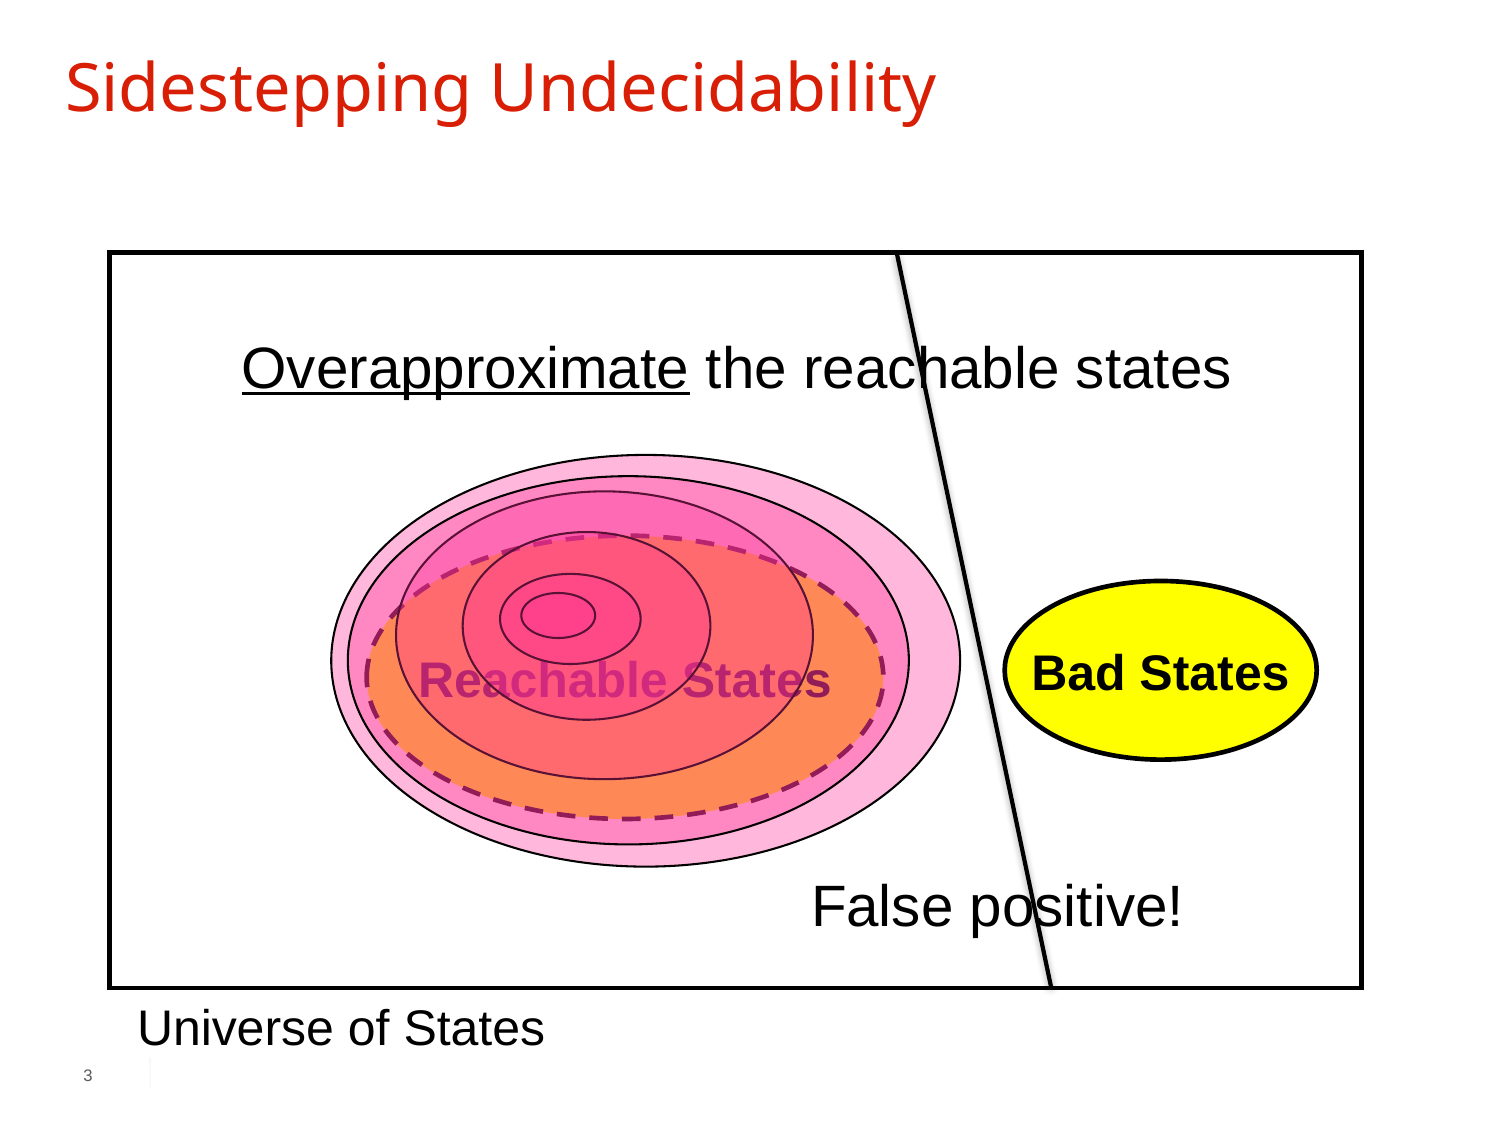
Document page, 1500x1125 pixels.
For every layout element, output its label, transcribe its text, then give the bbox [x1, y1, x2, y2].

text_box [347, 476, 891, 845]
text_box Bad States [1055, 580, 1317, 760]
title Sidestepping Undecidability [50, 37, 1463, 175]
text_box Overapproximate the reachable states [1055, 322, 1248, 408]
text_box Overapproximate the reachable states [226, 322, 891, 408]
text_box False positive! [796, 860, 891, 946]
text_box [1052, 252, 1362, 988]
text_box [331, 454, 891, 867]
text_box False positive! [1055, 860, 1200, 946]
text_box Universe of States [122, 988, 561, 1064]
slide_number 3 [49, 1049, 101, 1101]
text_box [896, 252, 1052, 989]
text_box [109, 252, 892, 988]
